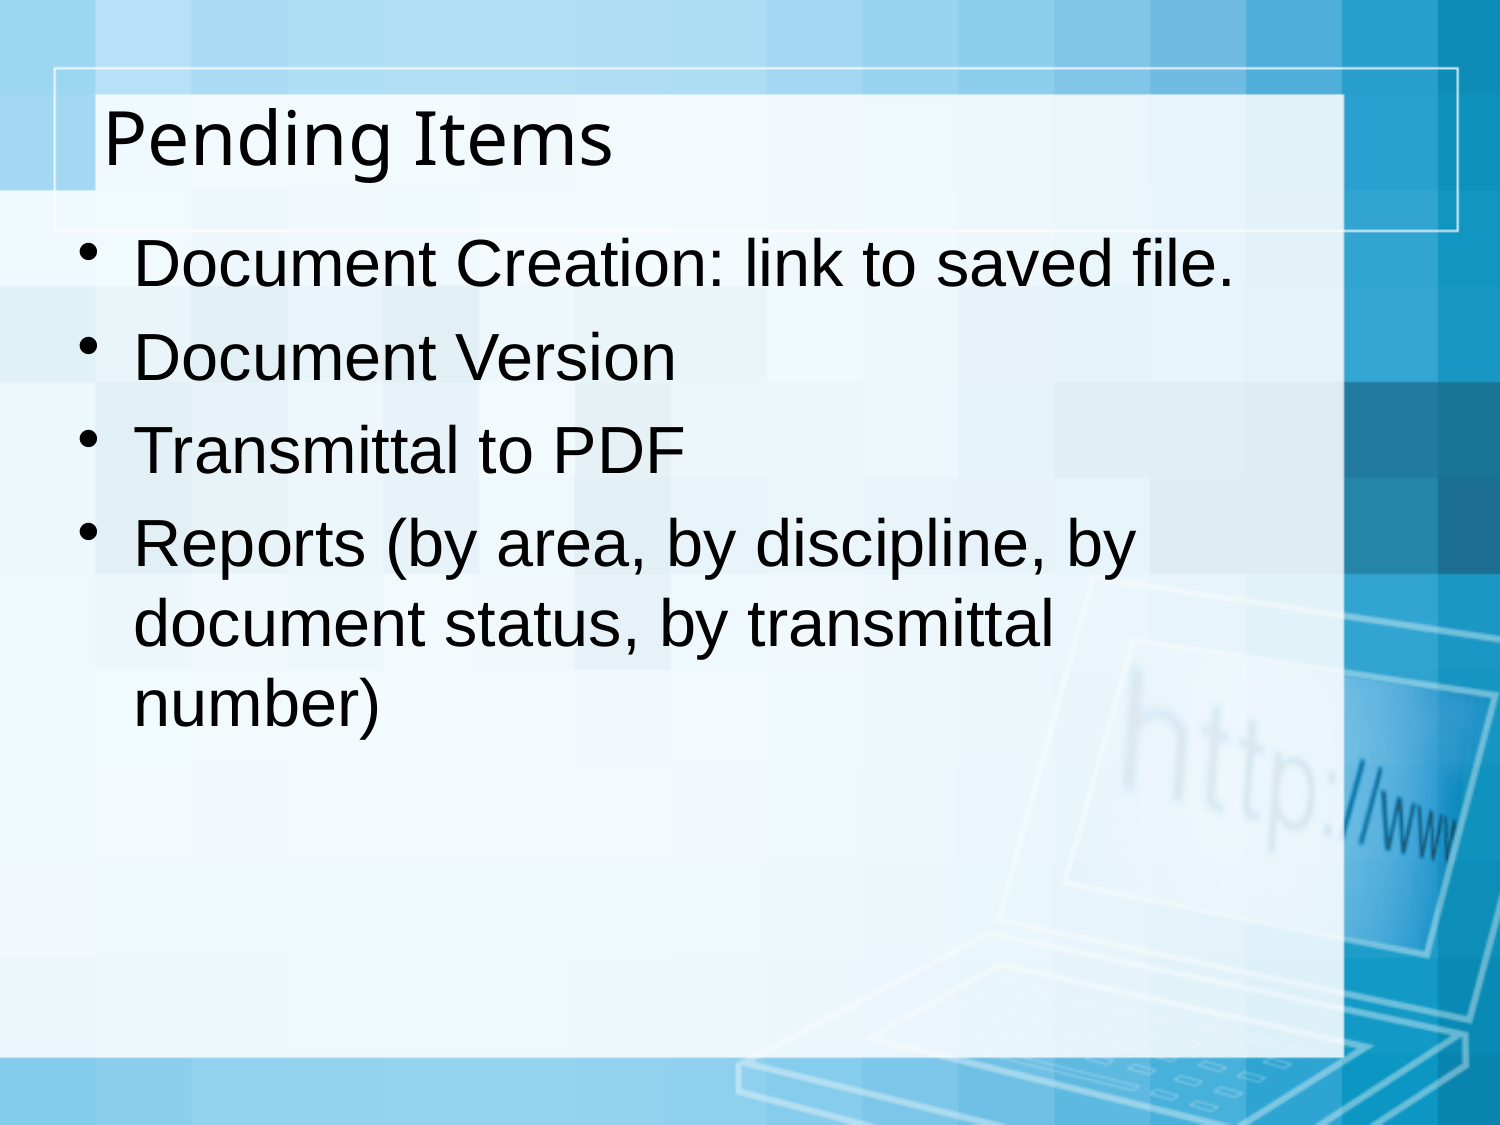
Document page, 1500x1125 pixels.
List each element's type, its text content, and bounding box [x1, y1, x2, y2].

title Pending Items [87, 87, 1338, 200]
list Document Creation: link to saved file. Document Version Transmittal to PDF Reports (by area, by discipline, by document status, by transmittal number) [62, 212, 1338, 1038]
picture [0, 0, 1500, 1125]
